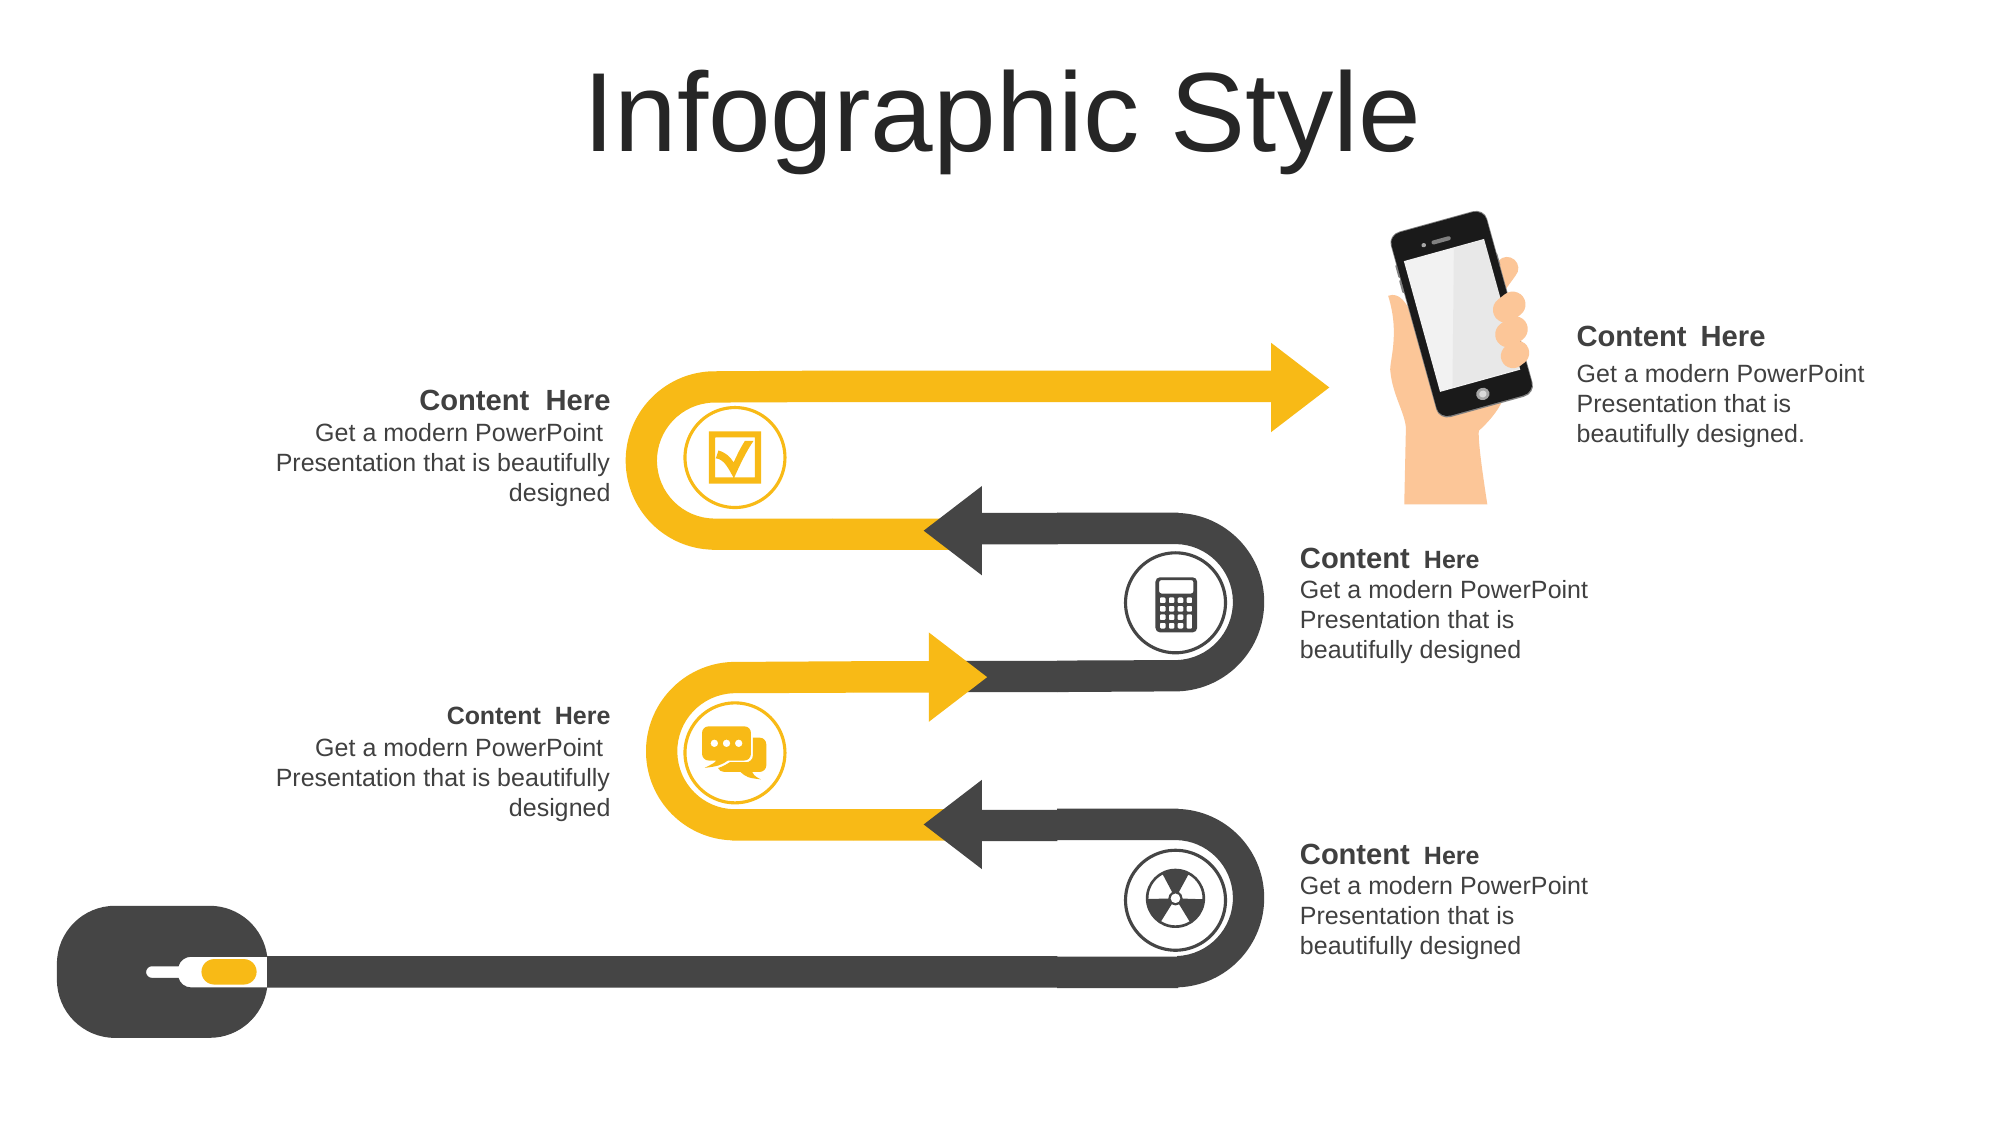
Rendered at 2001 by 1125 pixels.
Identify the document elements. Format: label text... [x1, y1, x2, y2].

list Infographic Style [53, 55, 1952, 175]
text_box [1349, 216, 1563, 508]
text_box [1285, 827, 1628, 969]
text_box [96, 866, 229, 1077]
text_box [625, 342, 1330, 550]
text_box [1285, 531, 1628, 673]
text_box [1563, 309, 1914, 456]
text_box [267, 779, 1265, 989]
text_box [645, 632, 988, 779]
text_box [923, 485, 1265, 693]
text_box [232, 373, 626, 515]
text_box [232, 691, 626, 831]
